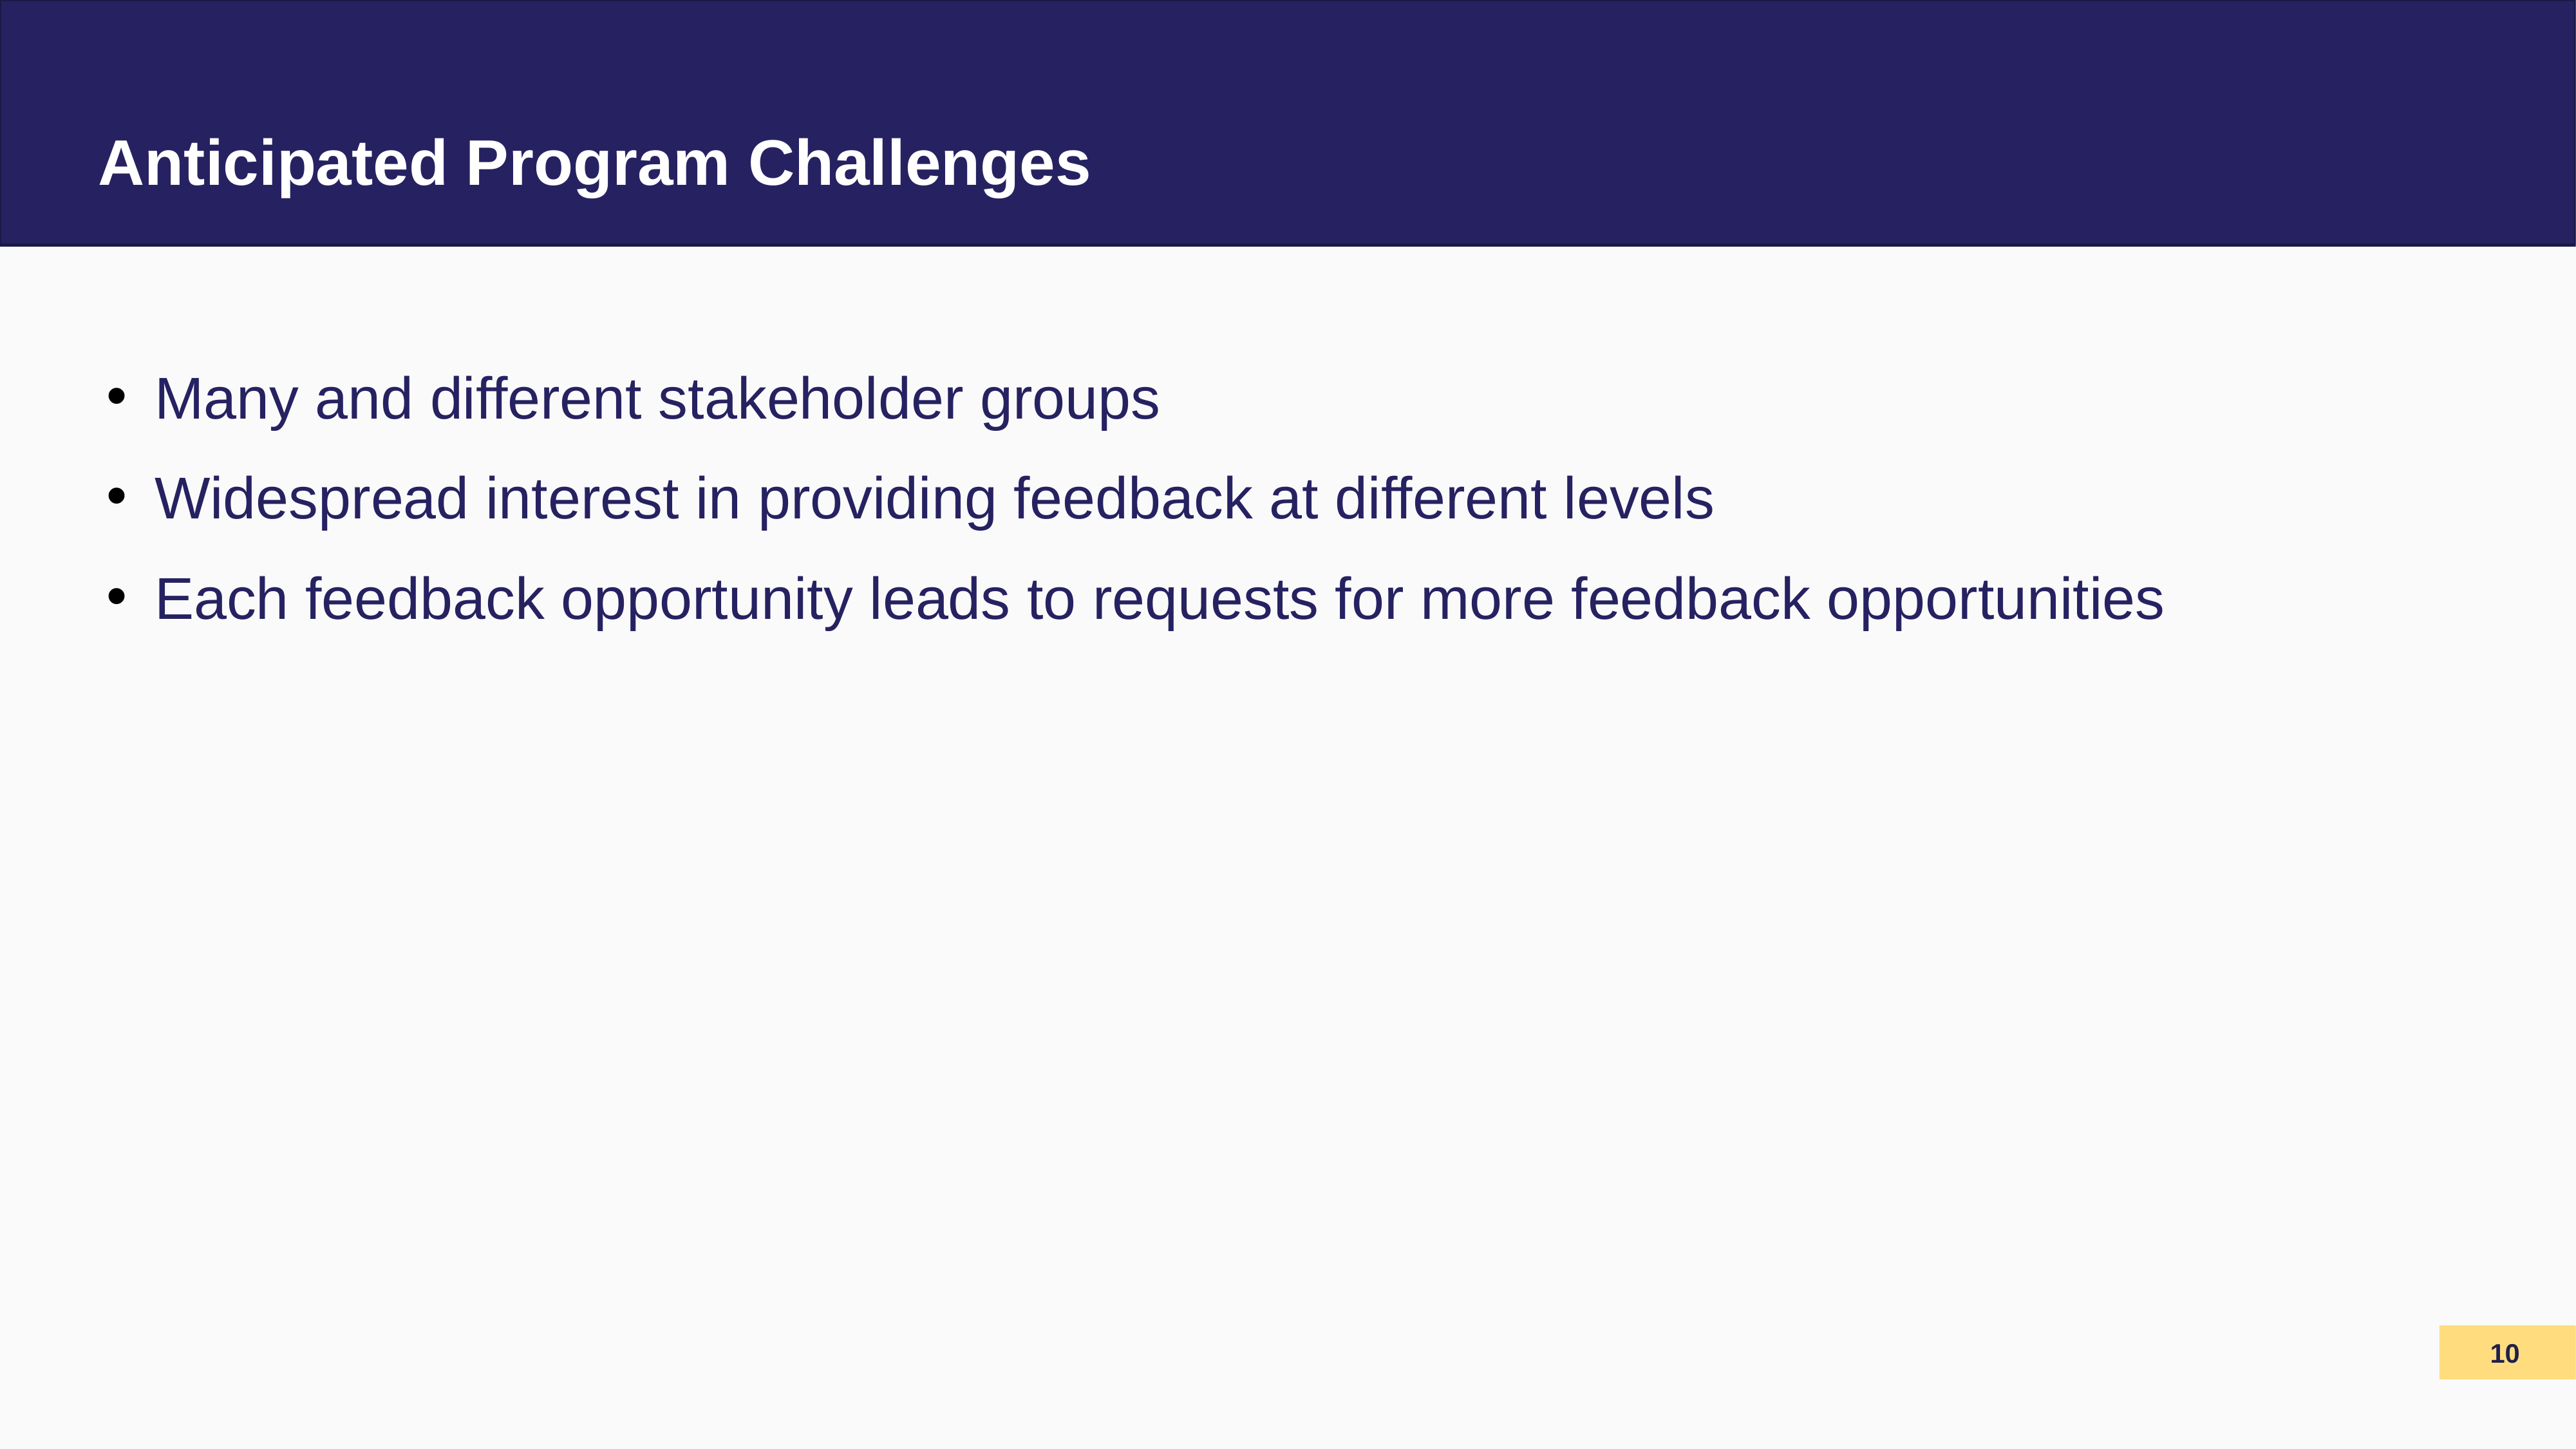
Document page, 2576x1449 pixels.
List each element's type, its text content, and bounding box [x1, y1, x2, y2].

text_box Many and different stakeholder groups Widespread interest in providing feedback at different levels Each feedback opportunity leads to requests for more feedback opportunities [97, 354, 2219, 636]
title Anticipated Program Challenges [98, 43, 2478, 198]
